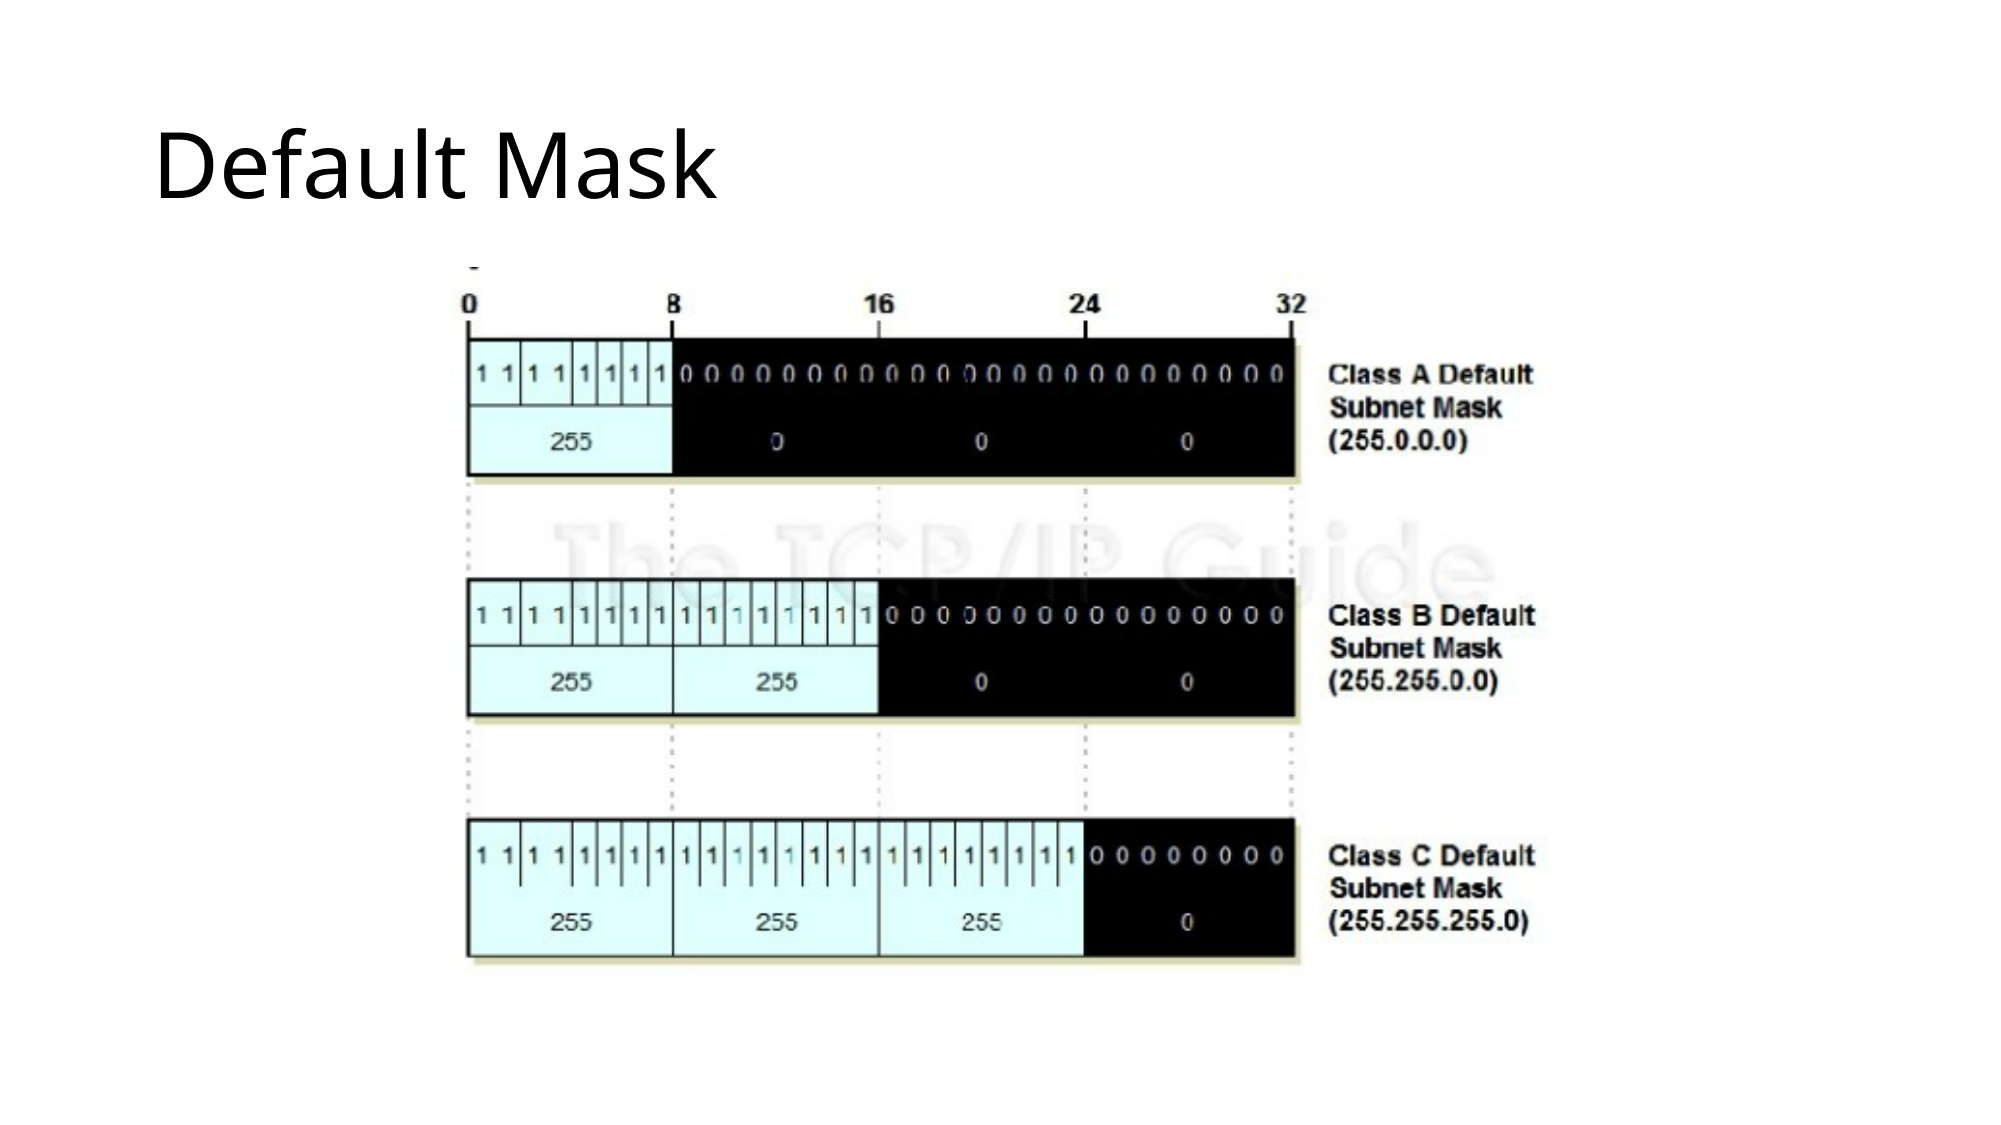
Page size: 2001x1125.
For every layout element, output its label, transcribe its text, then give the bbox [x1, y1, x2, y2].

picture [404, 267, 1596, 991]
title Default Mask [137, 59, 1863, 278]
